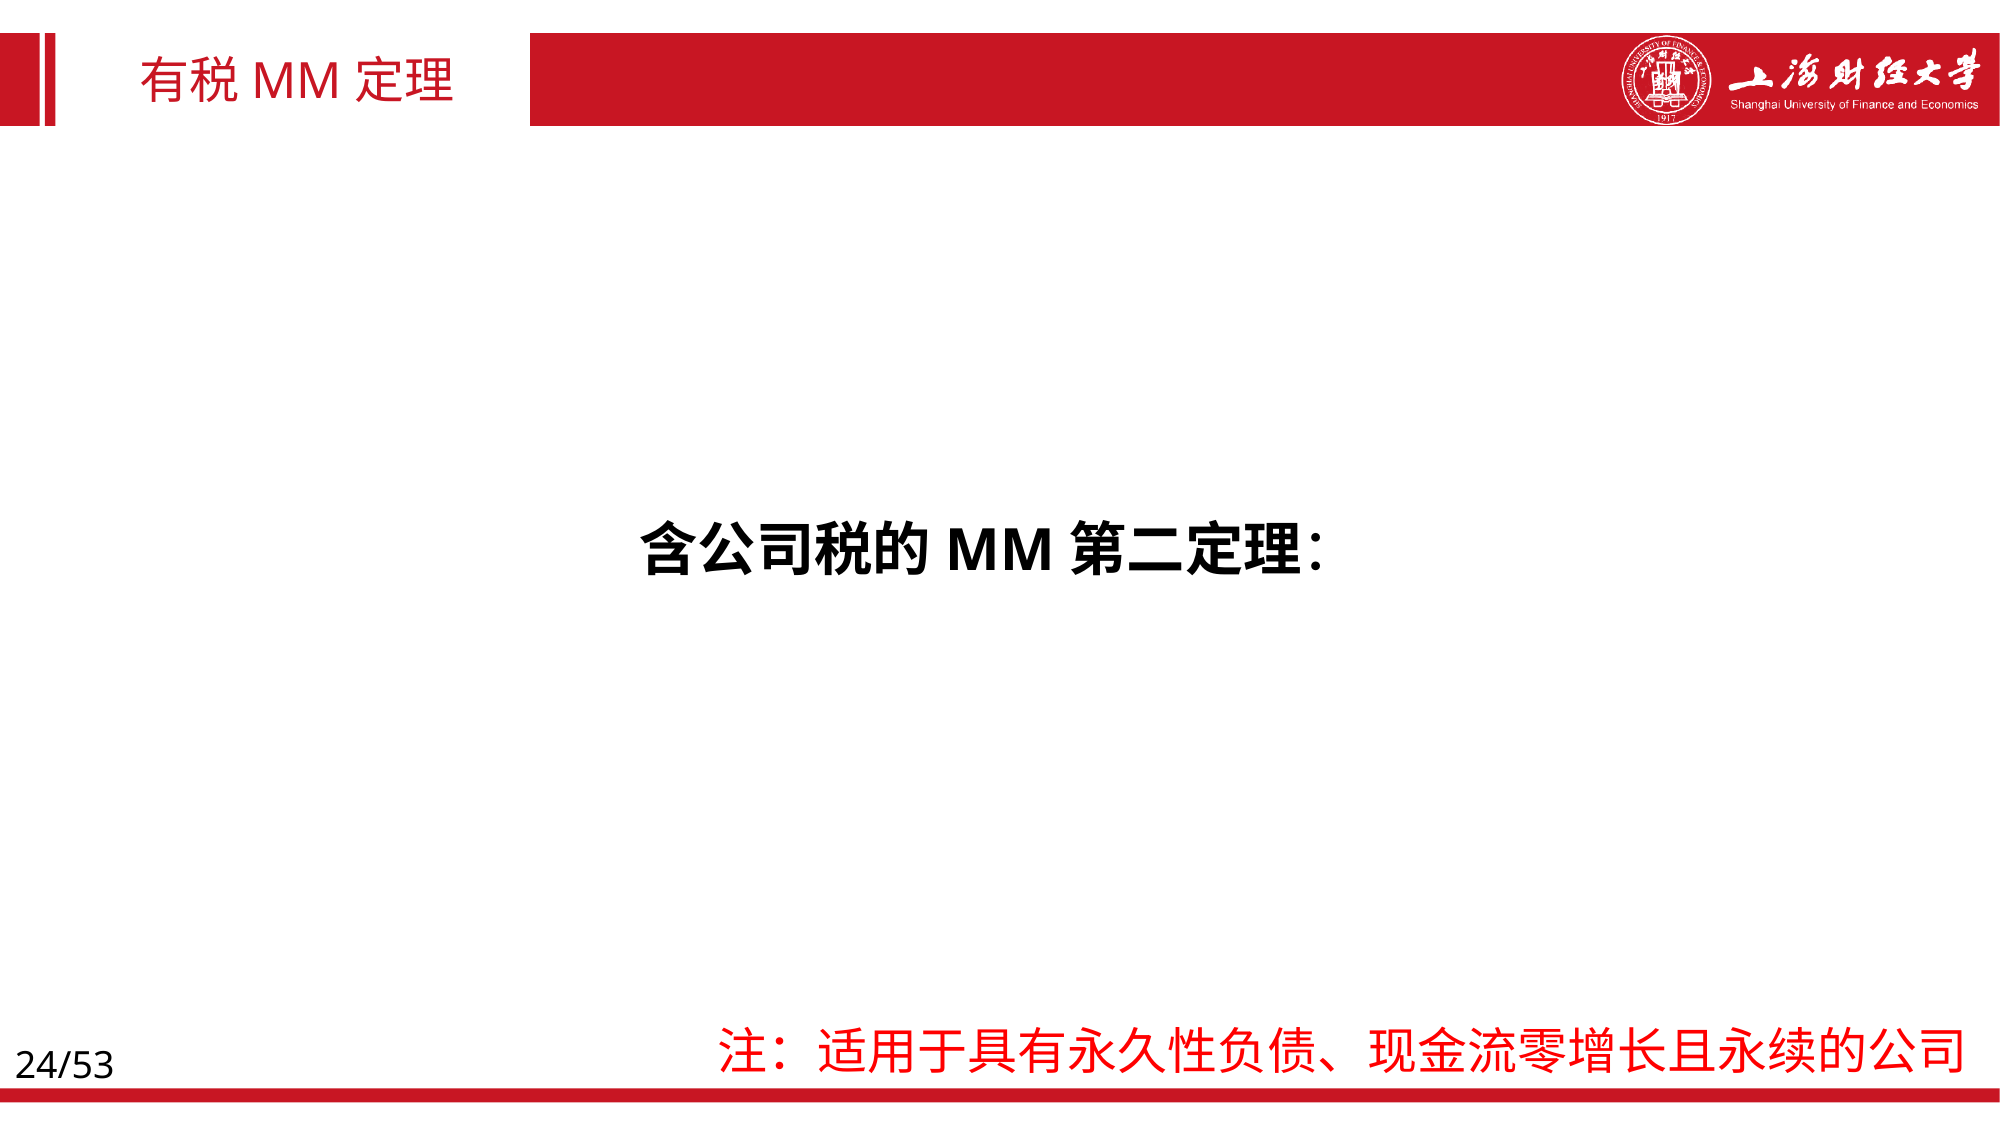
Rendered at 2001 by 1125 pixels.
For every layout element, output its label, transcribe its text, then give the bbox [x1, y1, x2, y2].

text_box 有税MM定理 [124, 41, 469, 116]
text_box 注：适用于具有永久性负债、现金流零增长且永续的公司 [702, 1012, 2000, 1087]
picture [1595, 0, 2000, 172]
